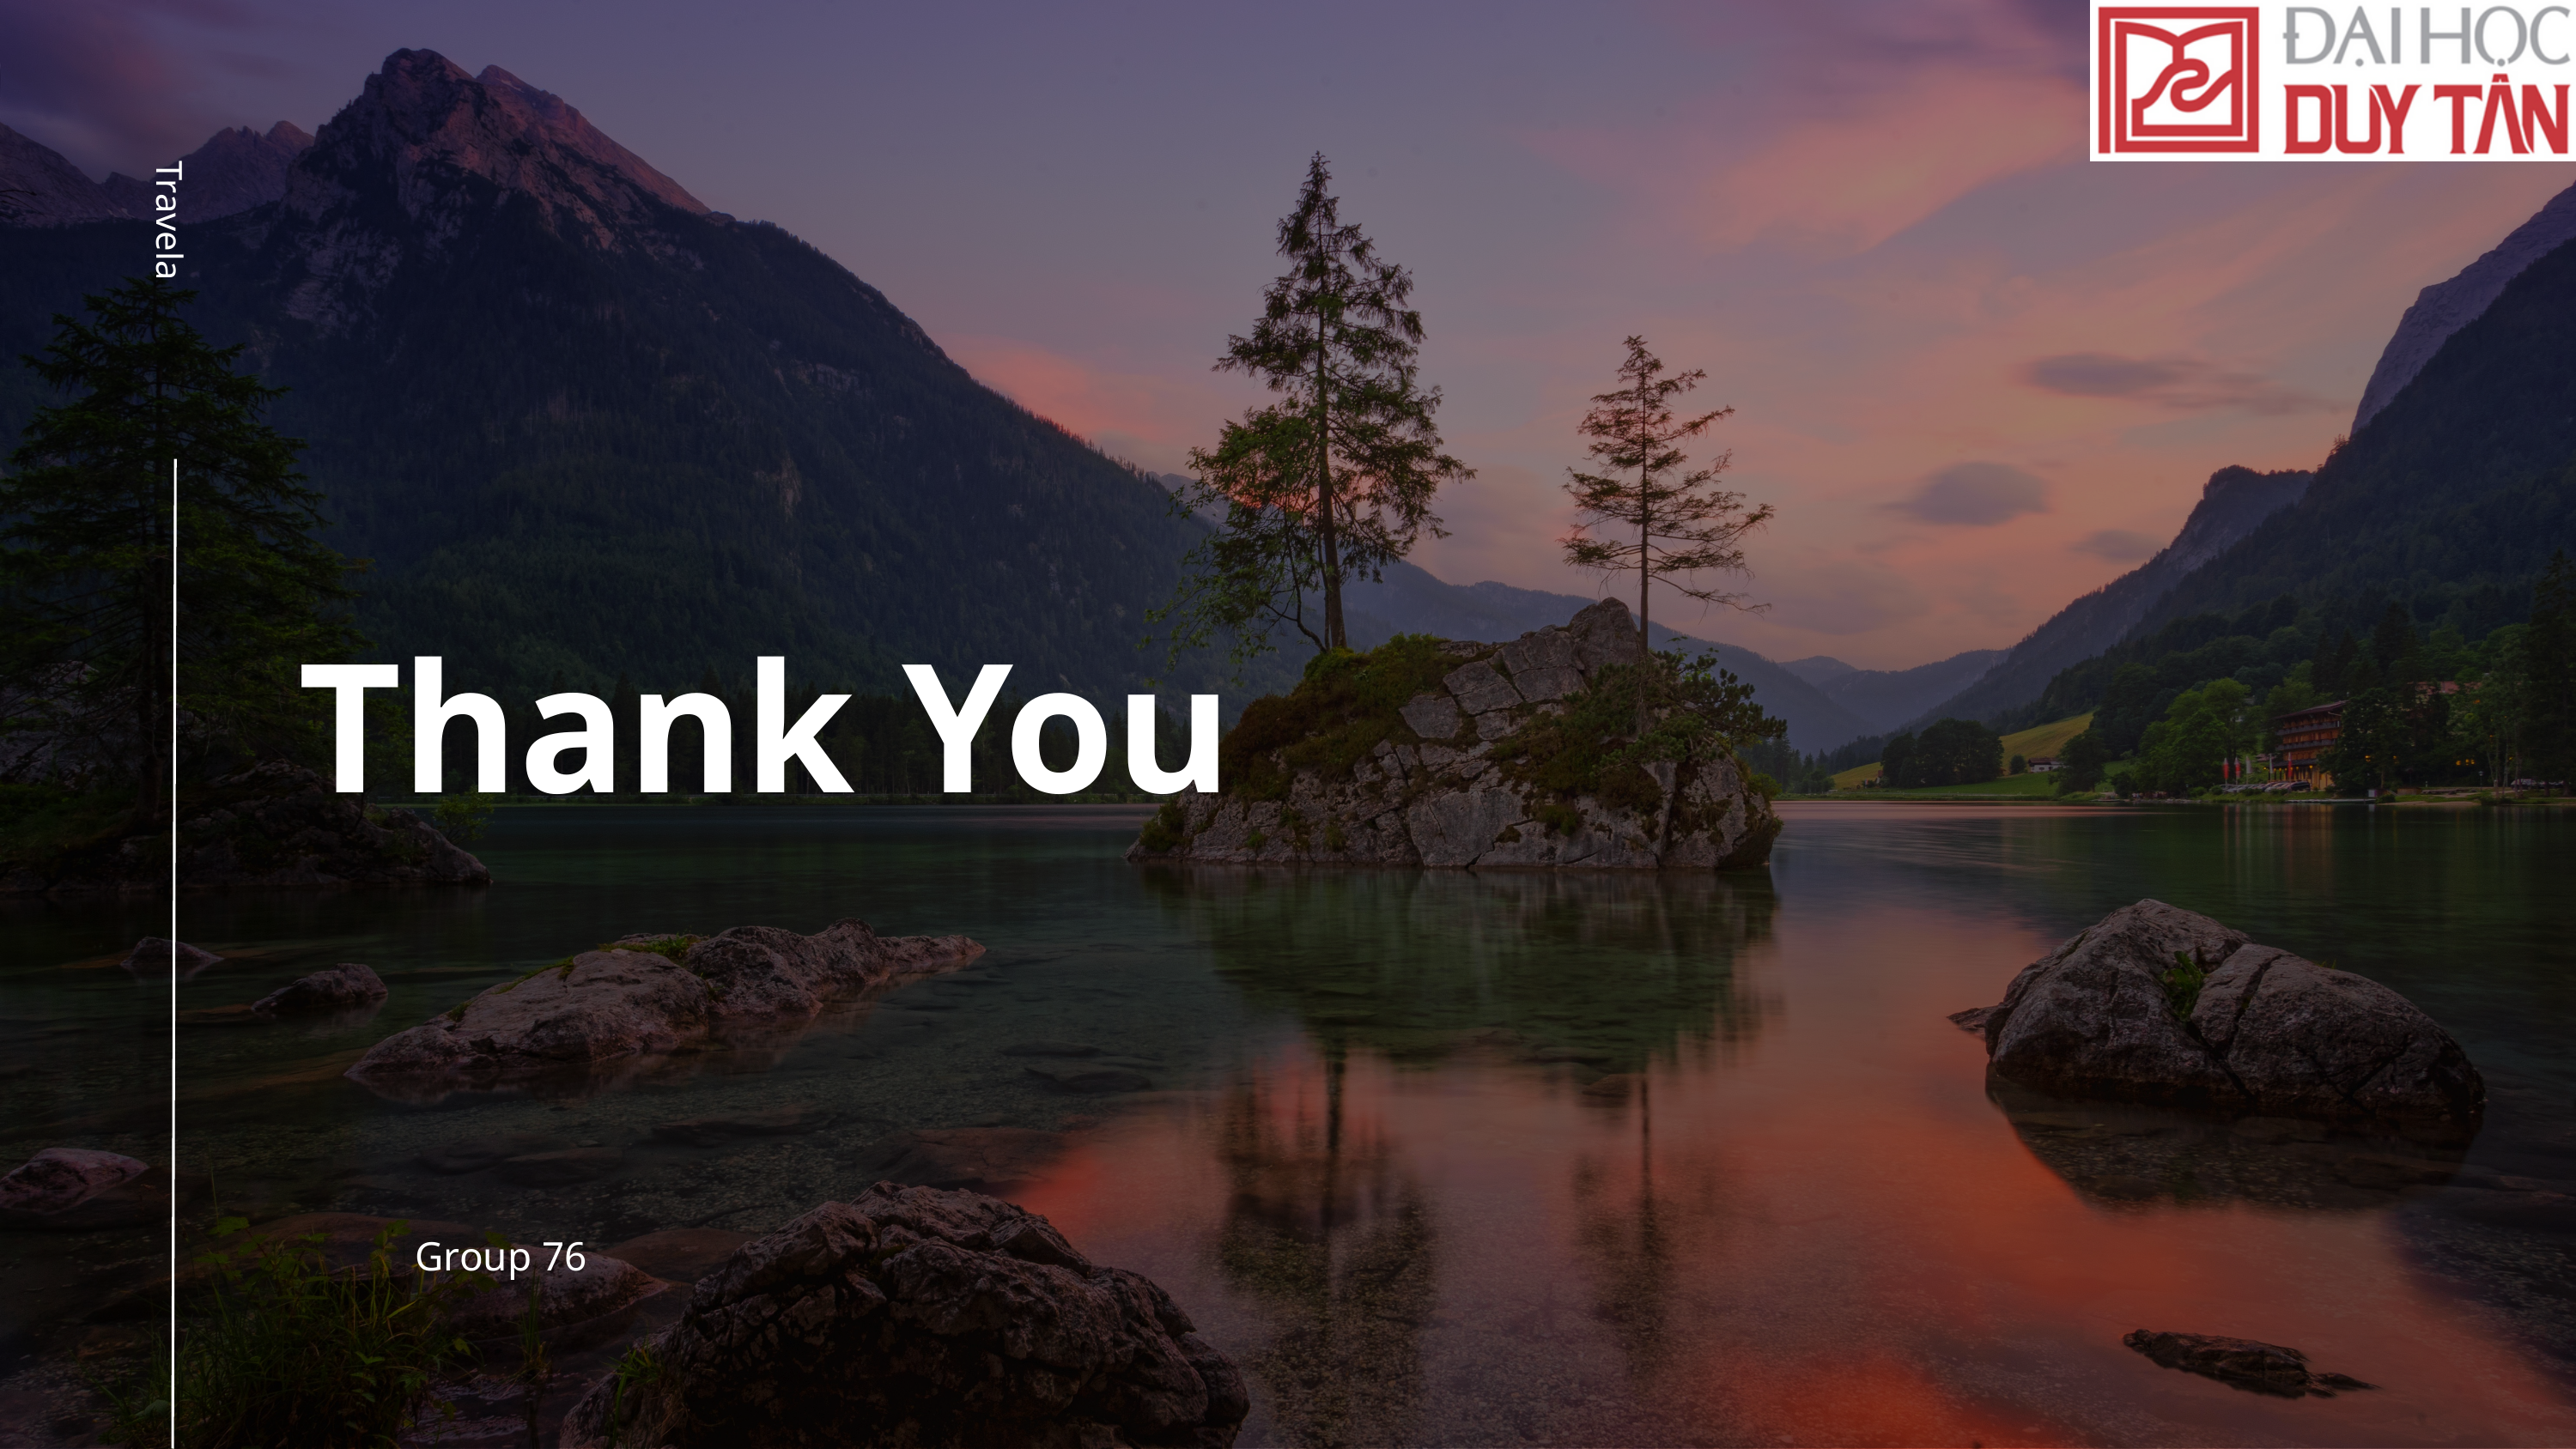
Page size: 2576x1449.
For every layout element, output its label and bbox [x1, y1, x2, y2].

text_box [0, 0, 2576, 1449]
